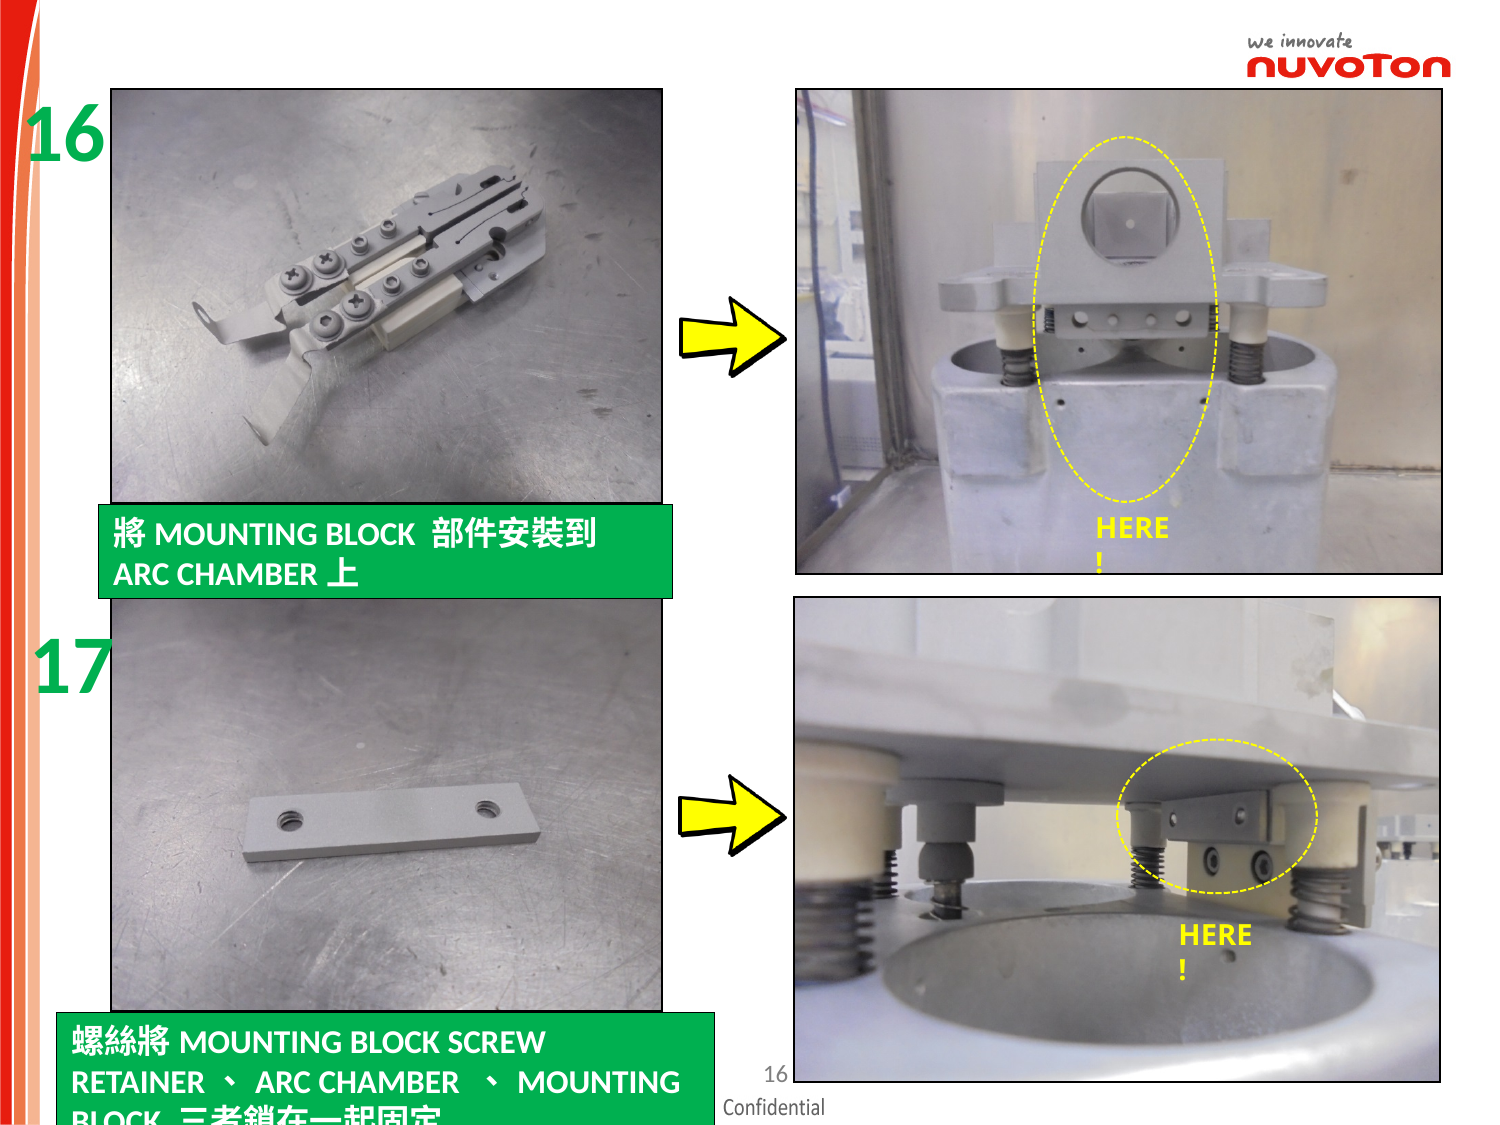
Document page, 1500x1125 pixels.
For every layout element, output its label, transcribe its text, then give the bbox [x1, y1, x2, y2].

picture [111, 597, 662, 1011]
picture [0, 0, 1500, 1125]
text_box 16 [5, 70, 121, 186]
text_box 17 [14, 603, 106, 718]
text_box 將MOUNTING BLOCK 部件安裝到 ARC CHAMBER上 [98, 504, 673, 599]
text_box 螺絲將MOUNTING BLOCK SCREW RETAINER、ARC CHAMBER 、MOUNTING BLOCK 三者鎖在一起固定 [56, 1012, 715, 1125]
text_box HERE! [1080, 580, 1188, 587]
slide_number 15 [715, 1042, 951, 1103]
picture [795, 597, 1440, 1082]
picture [111, 89, 662, 502]
